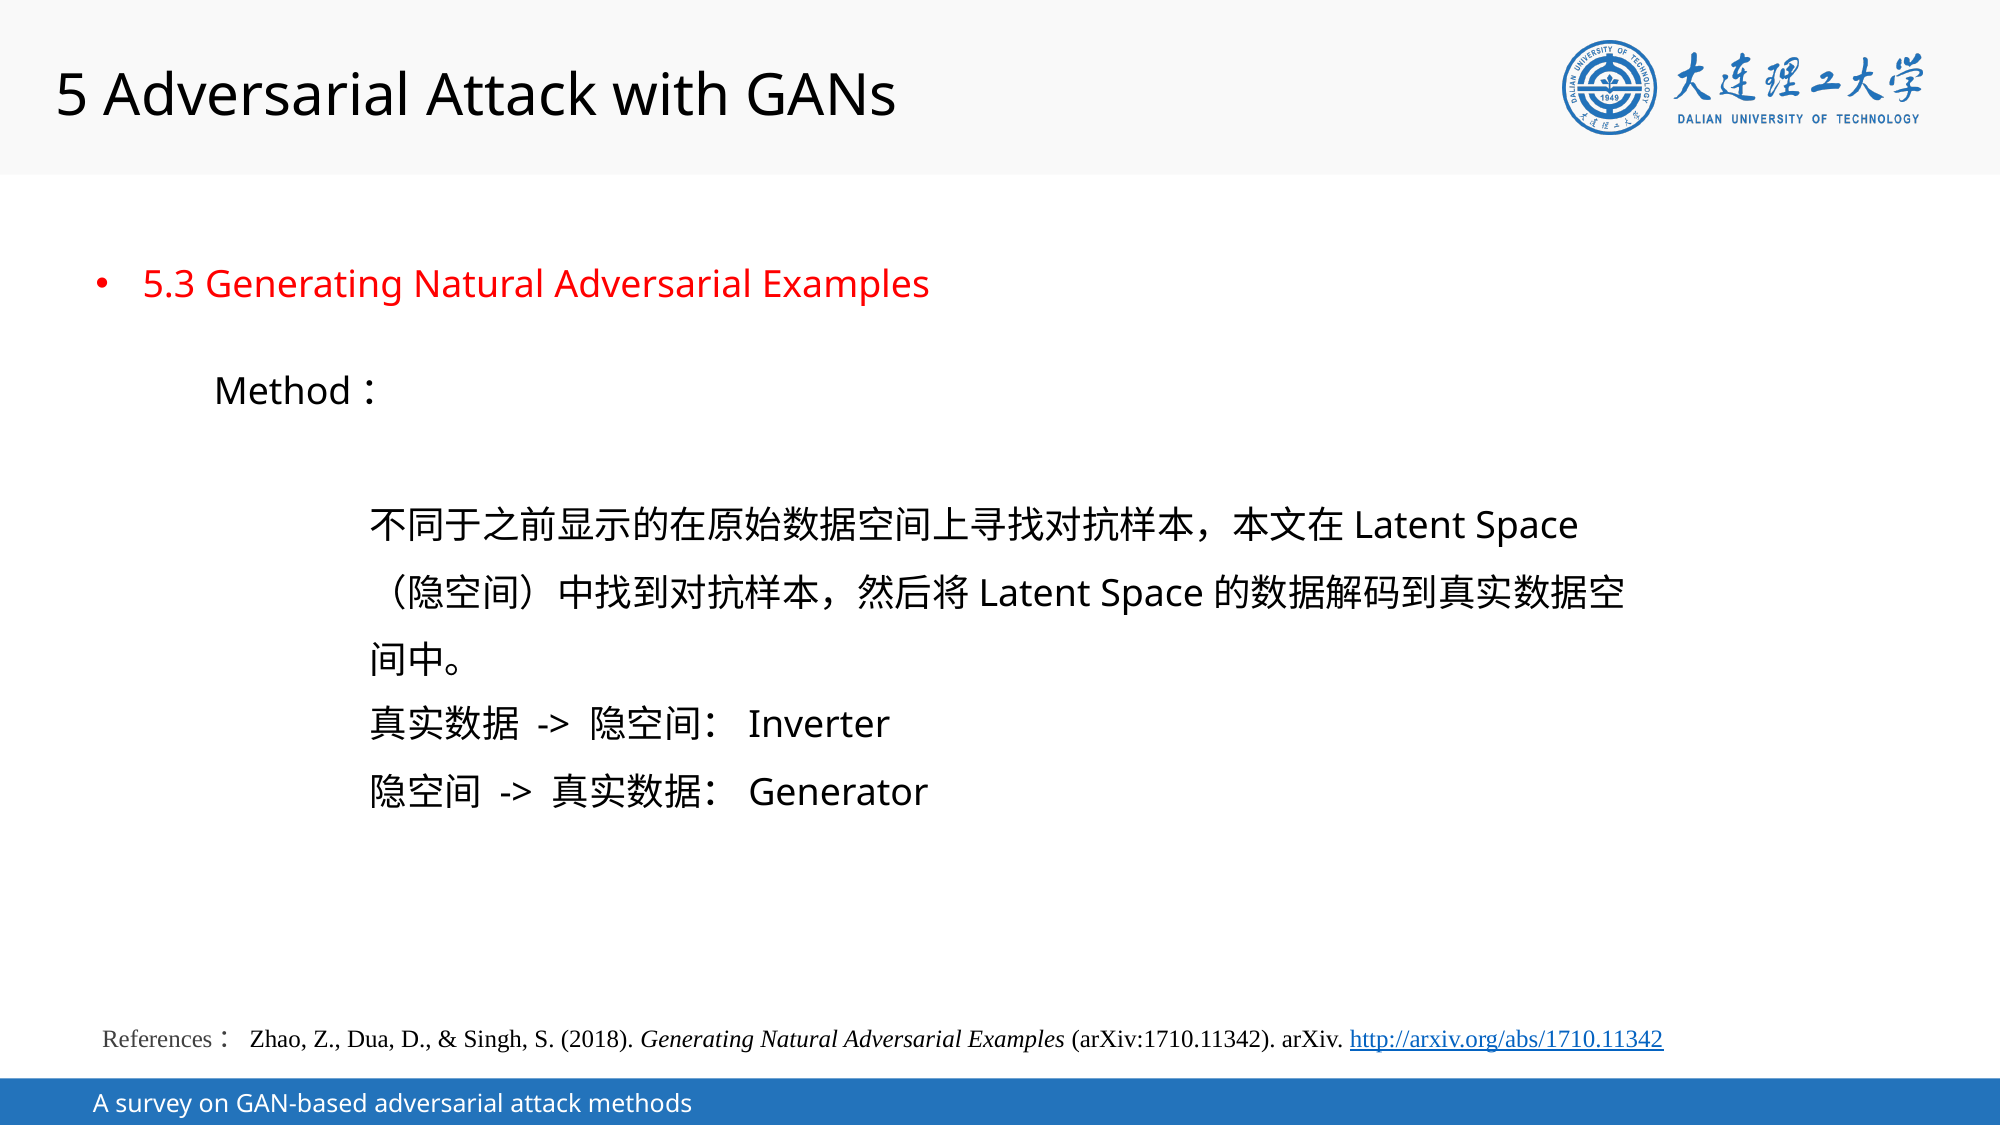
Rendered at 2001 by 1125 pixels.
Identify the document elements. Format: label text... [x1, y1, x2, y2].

text_box References：Zhao, Z., Dua, D., & Singh, S. (2018). Generating Natural Adversarial Examples (arXiv:1710.11342). arXiv. http://arxiv.org/abs/1710.11342 [87, 1015, 2000, 1061]
text_box 5 Adversarial Attack with GANs [40, 49, 913, 135]
text_box [0, 0, 2000, 176]
picture [1562, 40, 1923, 135]
text_box A survey on GAN-based adversarial attack methods [0, 1077, 2000, 1125]
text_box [354, 471, 1645, 815]
text_box Method： [199, 337, 1199, 420]
text_box 5.3 Generating Natural Adversarial Examples [80, 252, 964, 313]
